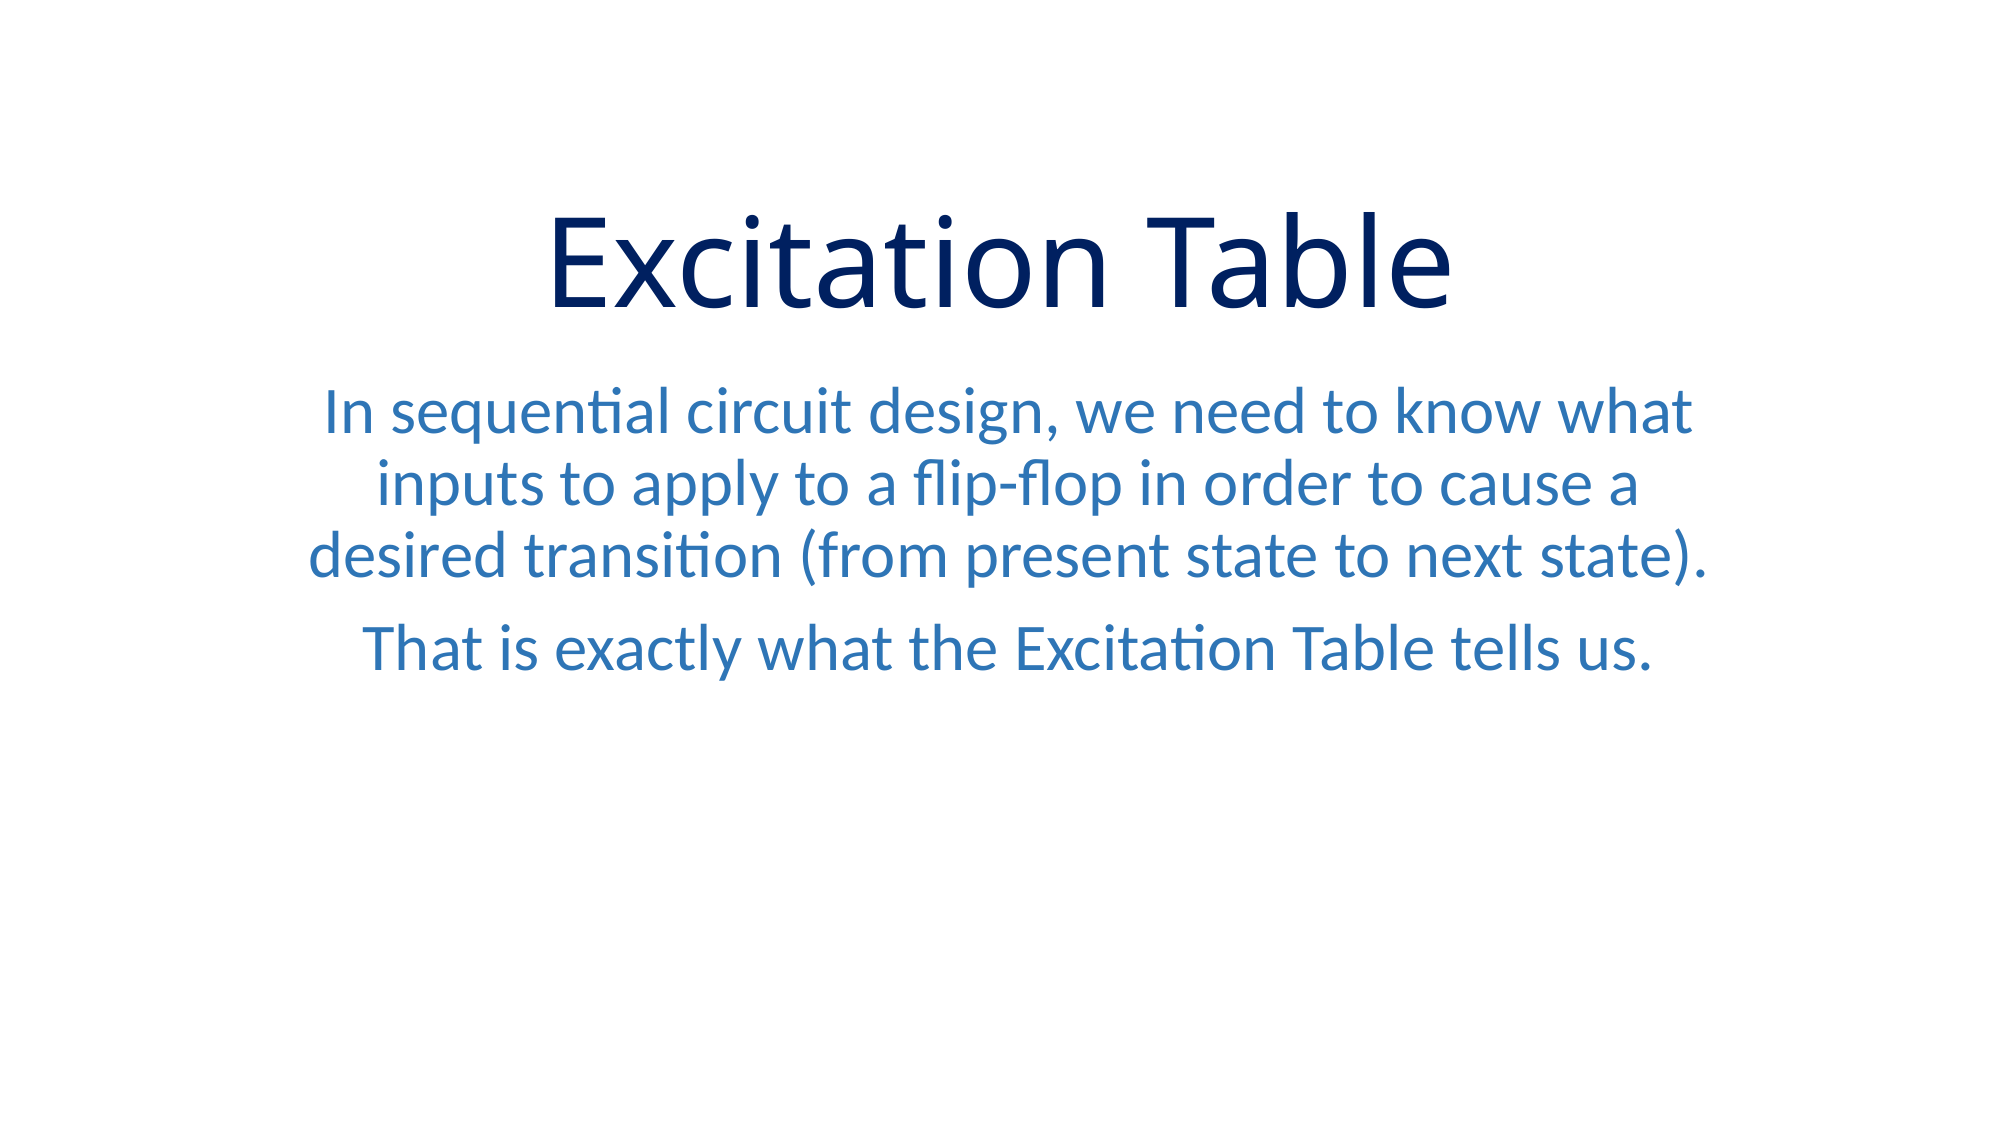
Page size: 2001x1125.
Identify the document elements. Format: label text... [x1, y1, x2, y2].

subtitle In sequential circuit design, we need to know what inputs to apply to a flip-flop in order to cause a desired transition (from present state to next state). That is exactly what the Excitation Table tells us. [268, 368, 1750, 863]
title Excitation Table [249, 184, 1750, 342]
